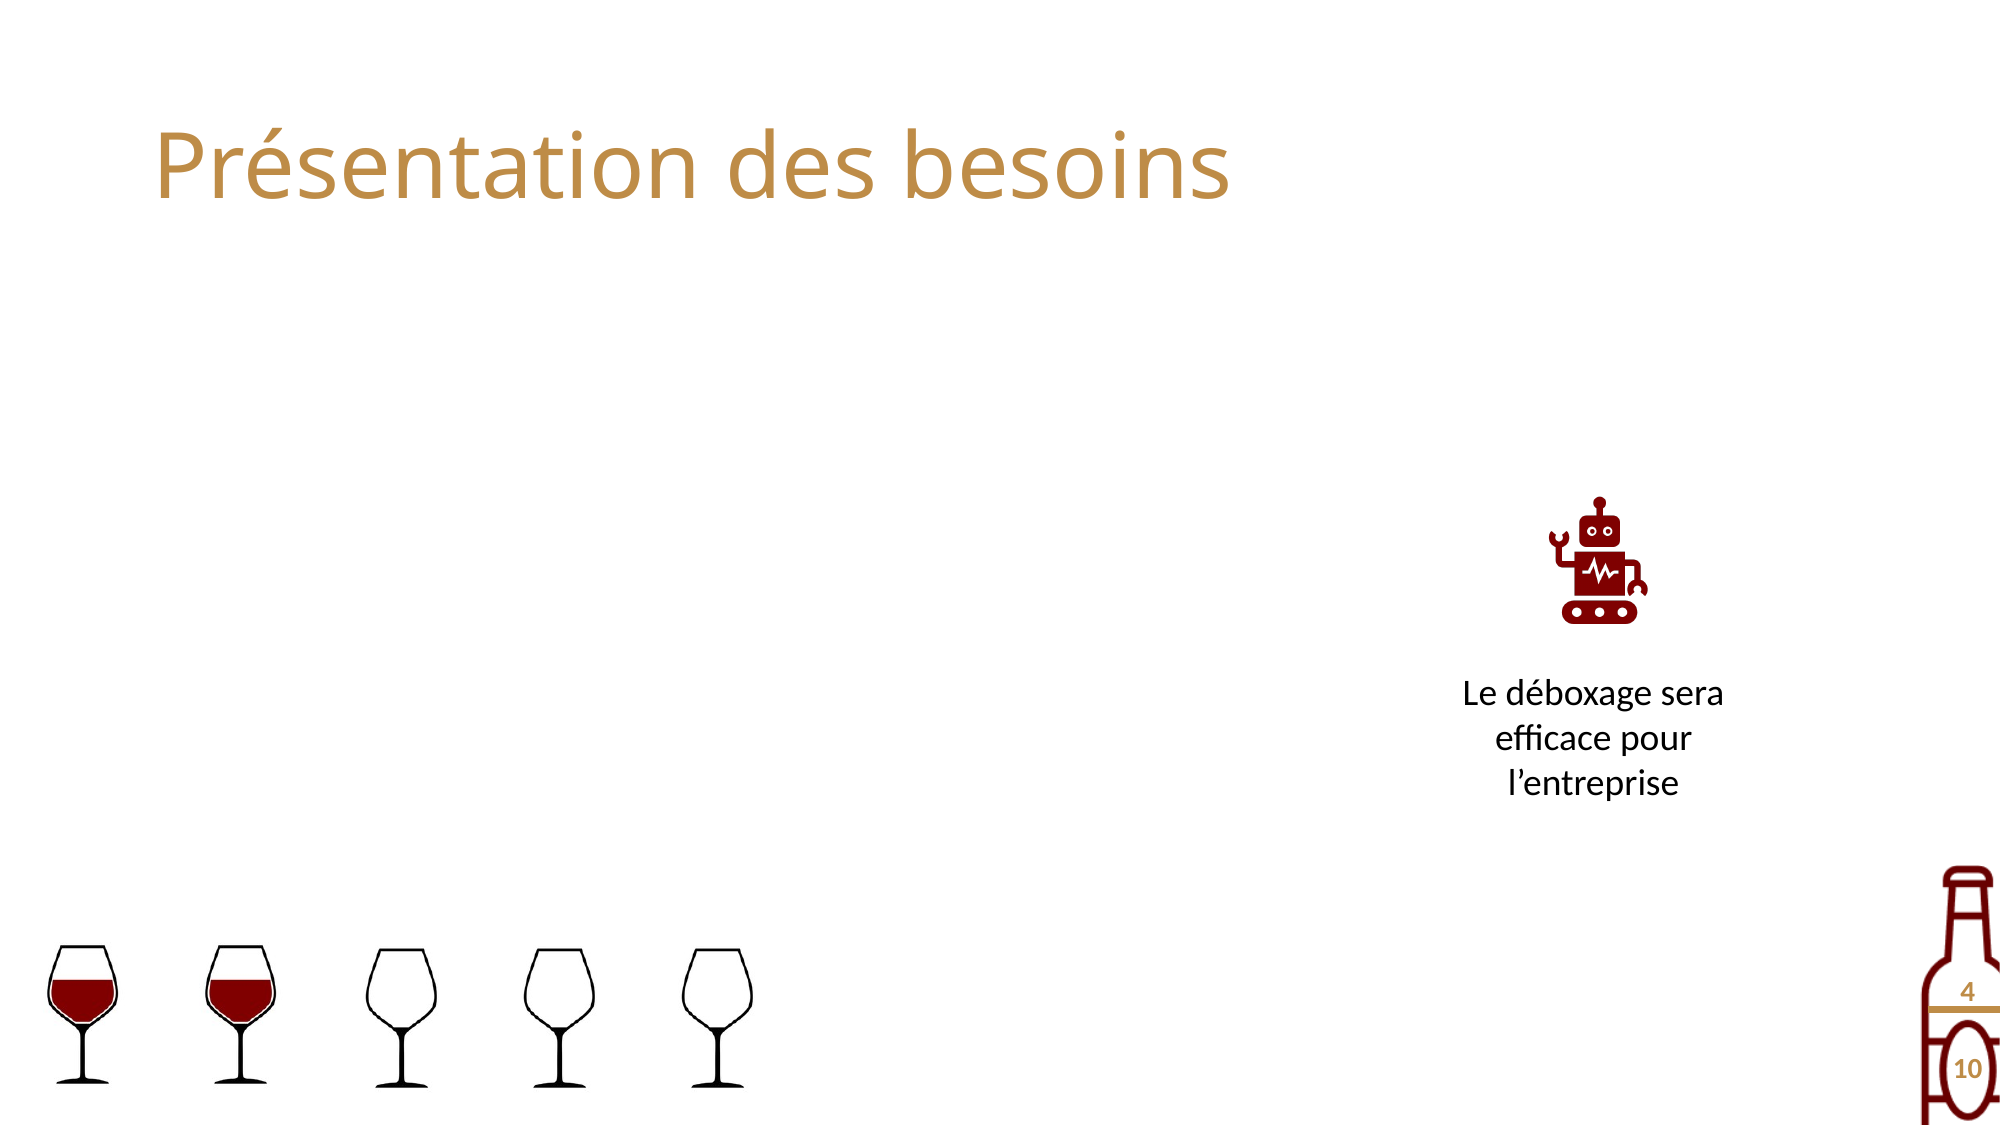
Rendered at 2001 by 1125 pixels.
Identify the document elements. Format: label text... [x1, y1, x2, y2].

picture [674, 933, 762, 1098]
text_box Le déboxage sera efficace pour l’entreprise [1418, 660, 1769, 810]
picture [198, 933, 286, 1098]
picture [358, 933, 446, 1098]
picture [1524, 487, 1675, 638]
picture [41, 933, 128, 1098]
picture [516, 933, 603, 1098]
picture [1905, 865, 2000, 1125]
title Présentation des besoins [137, 59, 1863, 278]
